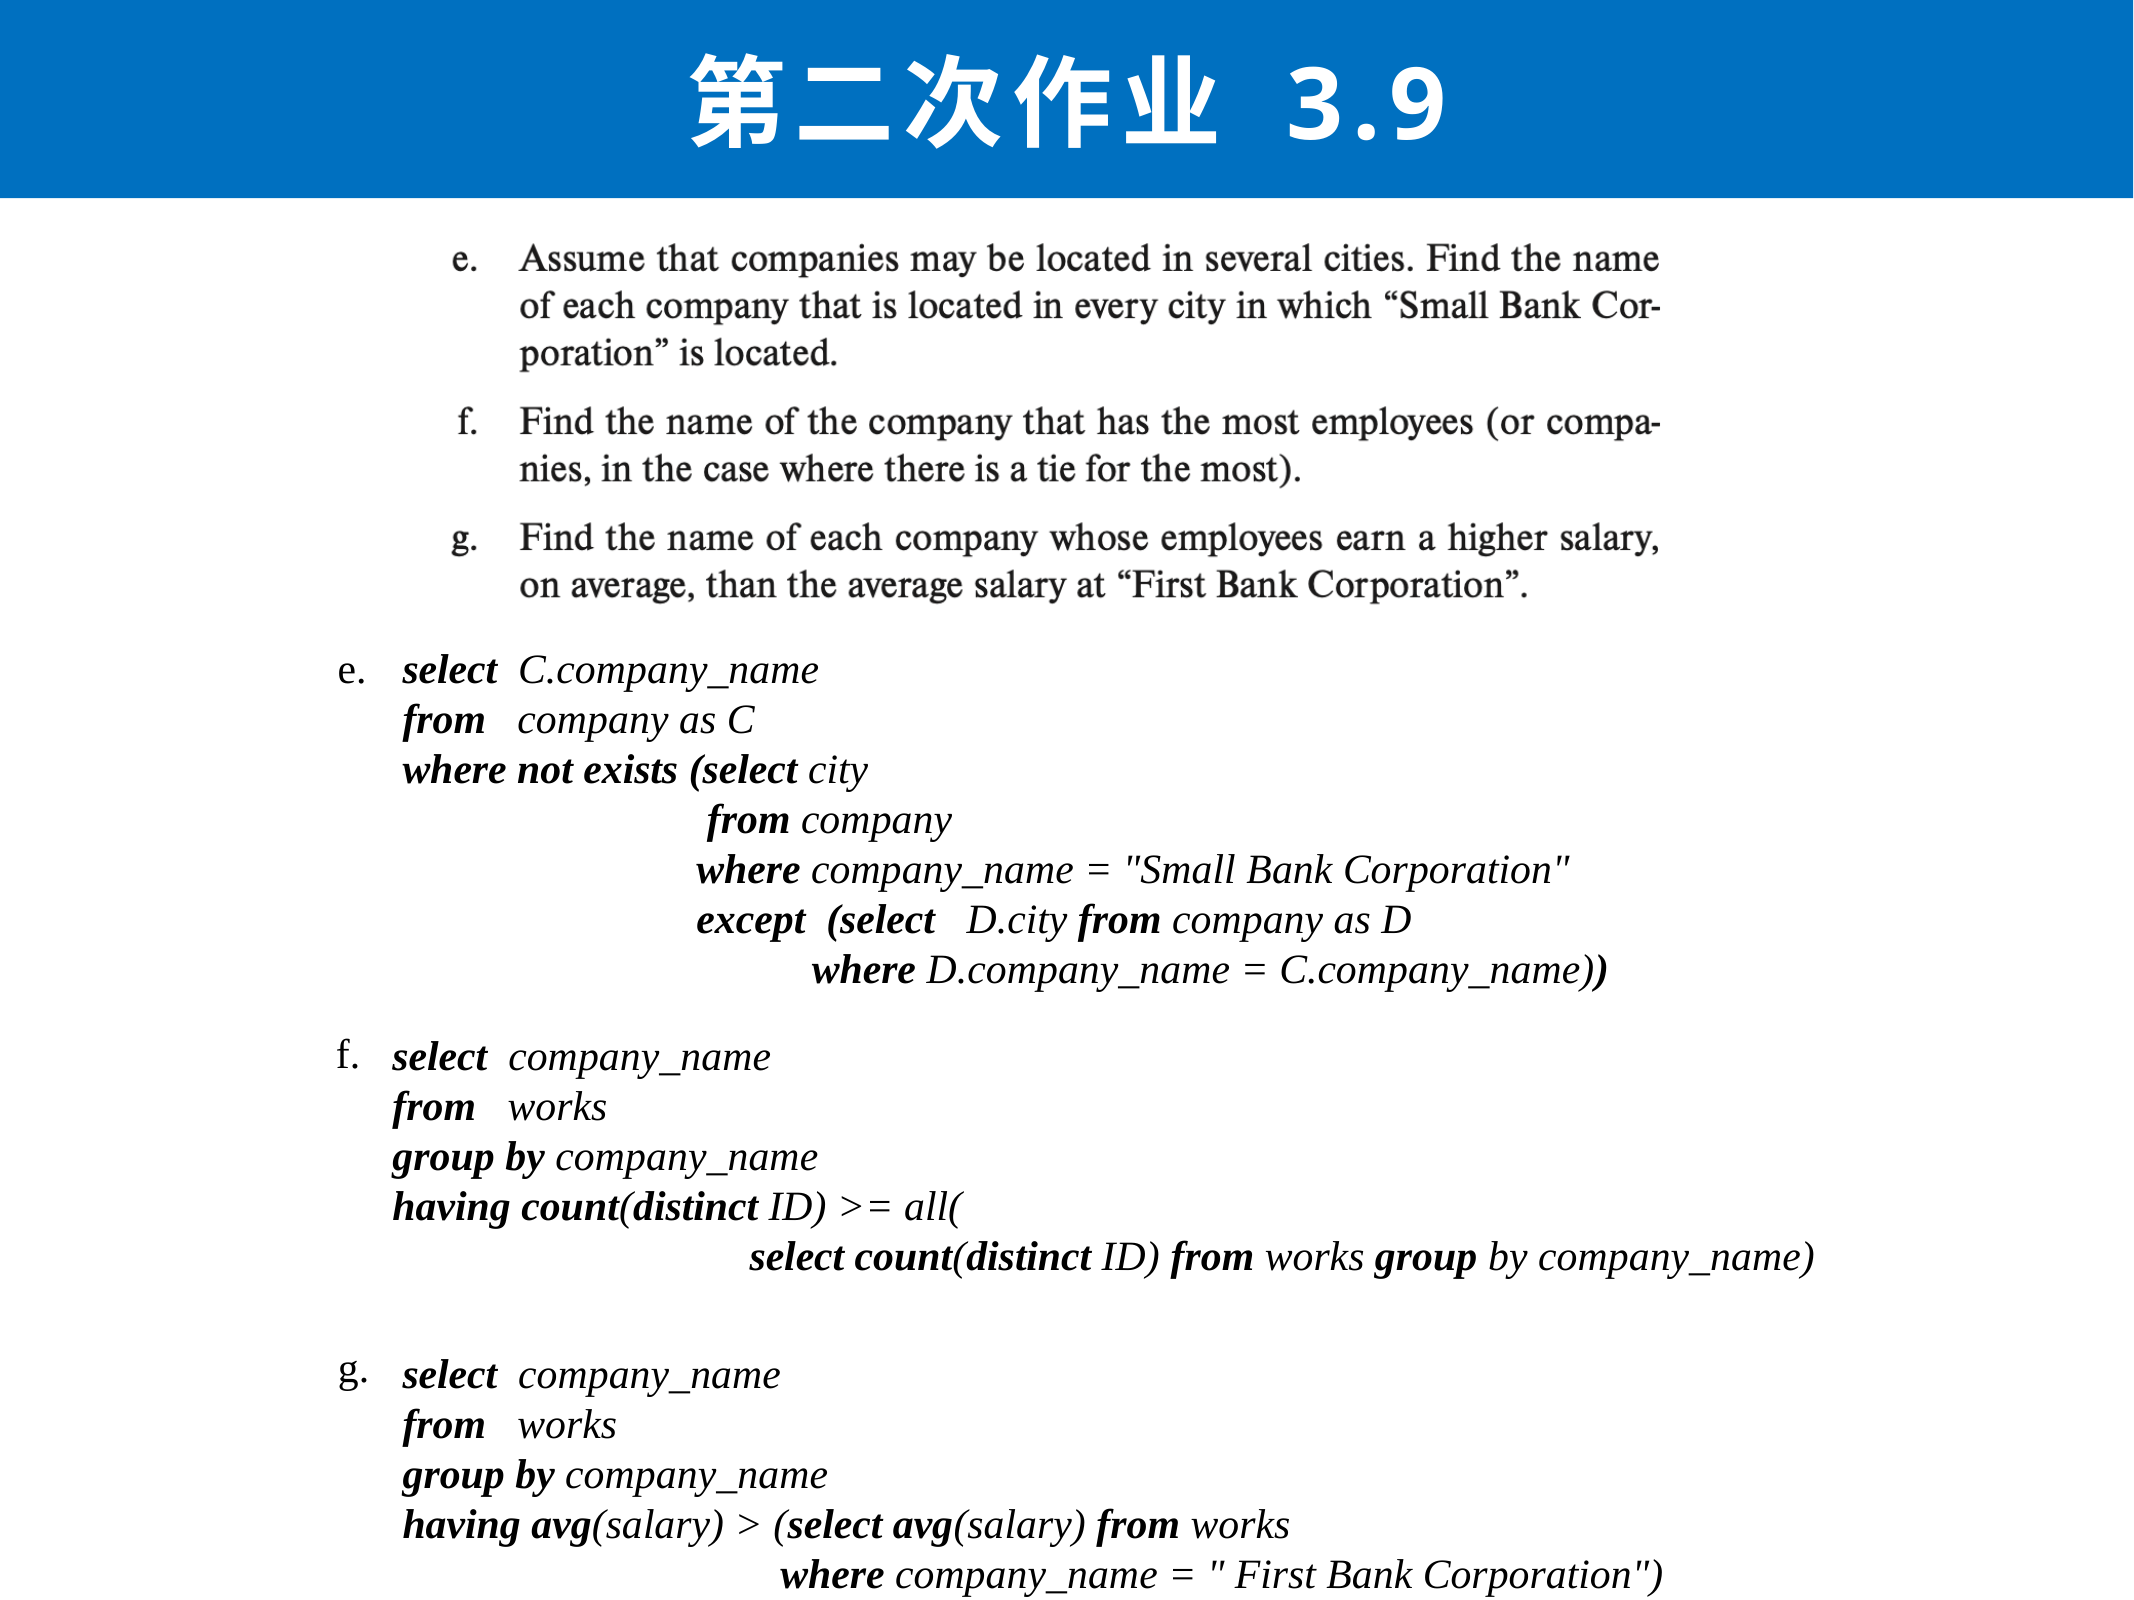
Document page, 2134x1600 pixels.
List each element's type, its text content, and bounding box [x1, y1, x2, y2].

text_box g. [322, 1333, 385, 1399]
title 第二次作业 3.9 [0, 0, 2134, 199]
picture [425, 232, 1701, 625]
text_box e. [322, 634, 382, 700]
text_box select company_name from works group by company_name having count(distinct ID) >= all( select count(distinct ID) from works group by company_name) [377, 1021, 2063, 1287]
text_box select C.company_name from company as C where not exists (select city from company where company_name = "Small Bank Corporation" except (select D.city from company as D where D.company_name = C.company_name)) [387, 634, 2063, 999]
text_box select company_name from works group by company_name having avg(salary) > (select avg(salary) from works where company_name = " First Bank Corporation") [387, 1339, 1739, 1600]
text_box f. [318, 1019, 378, 1085]
